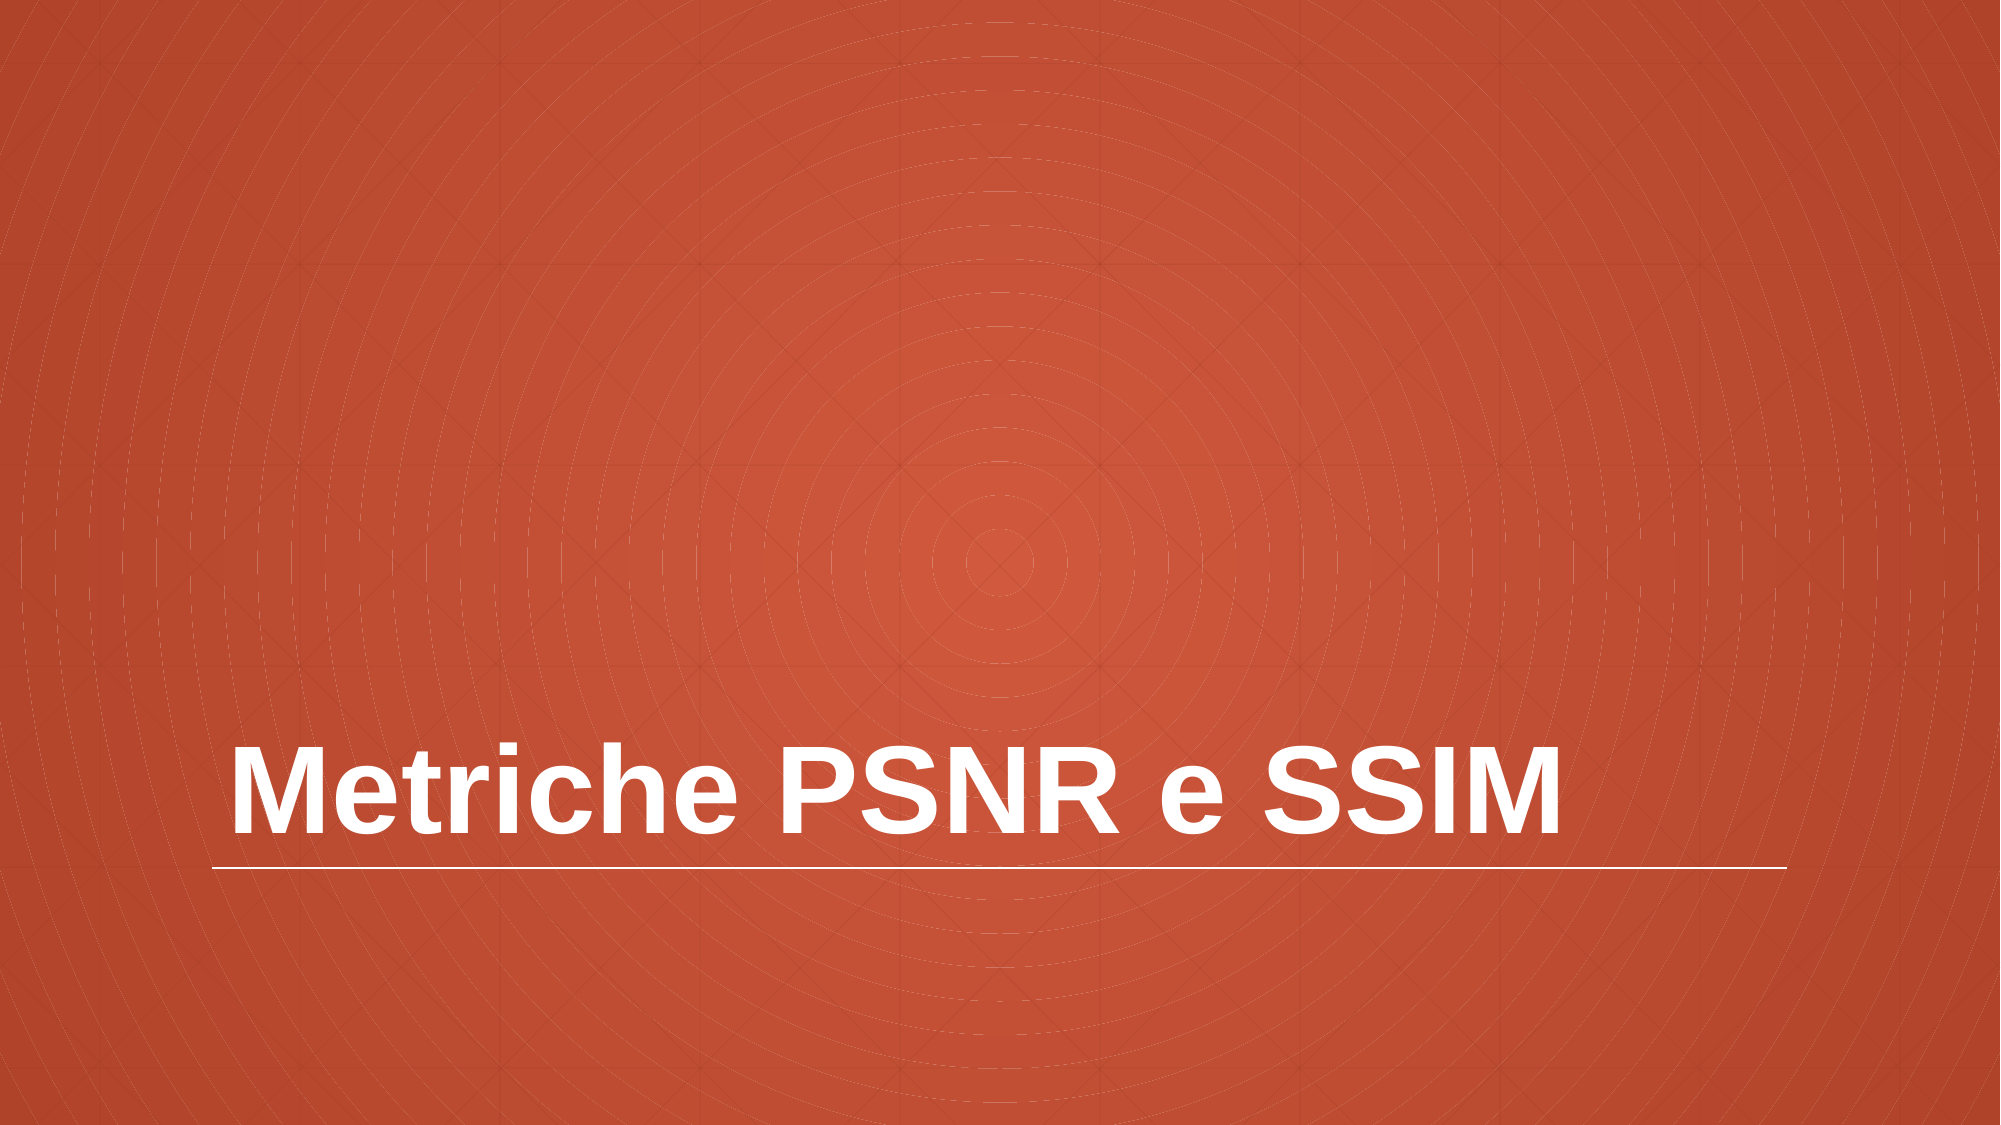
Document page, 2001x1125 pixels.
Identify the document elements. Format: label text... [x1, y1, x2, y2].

title Metriche PSNR e SSIM [212, 416, 1788, 867]
